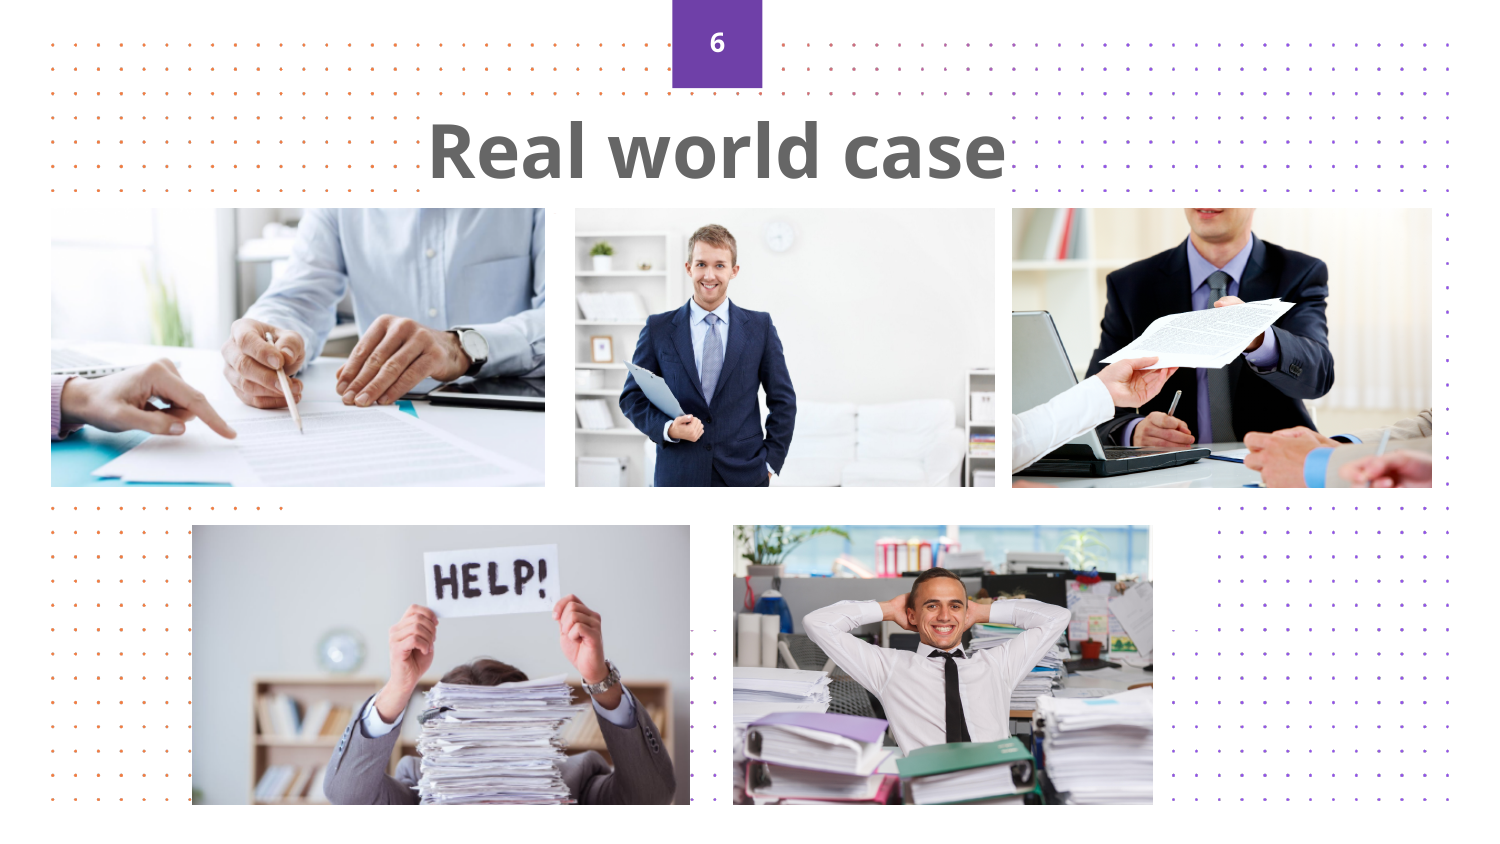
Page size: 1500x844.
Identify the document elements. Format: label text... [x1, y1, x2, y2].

text_box Real world case [367, 88, 1068, 209]
picture [50, 43, 1449, 805]
slide_number 6 [672, 0, 763, 88]
